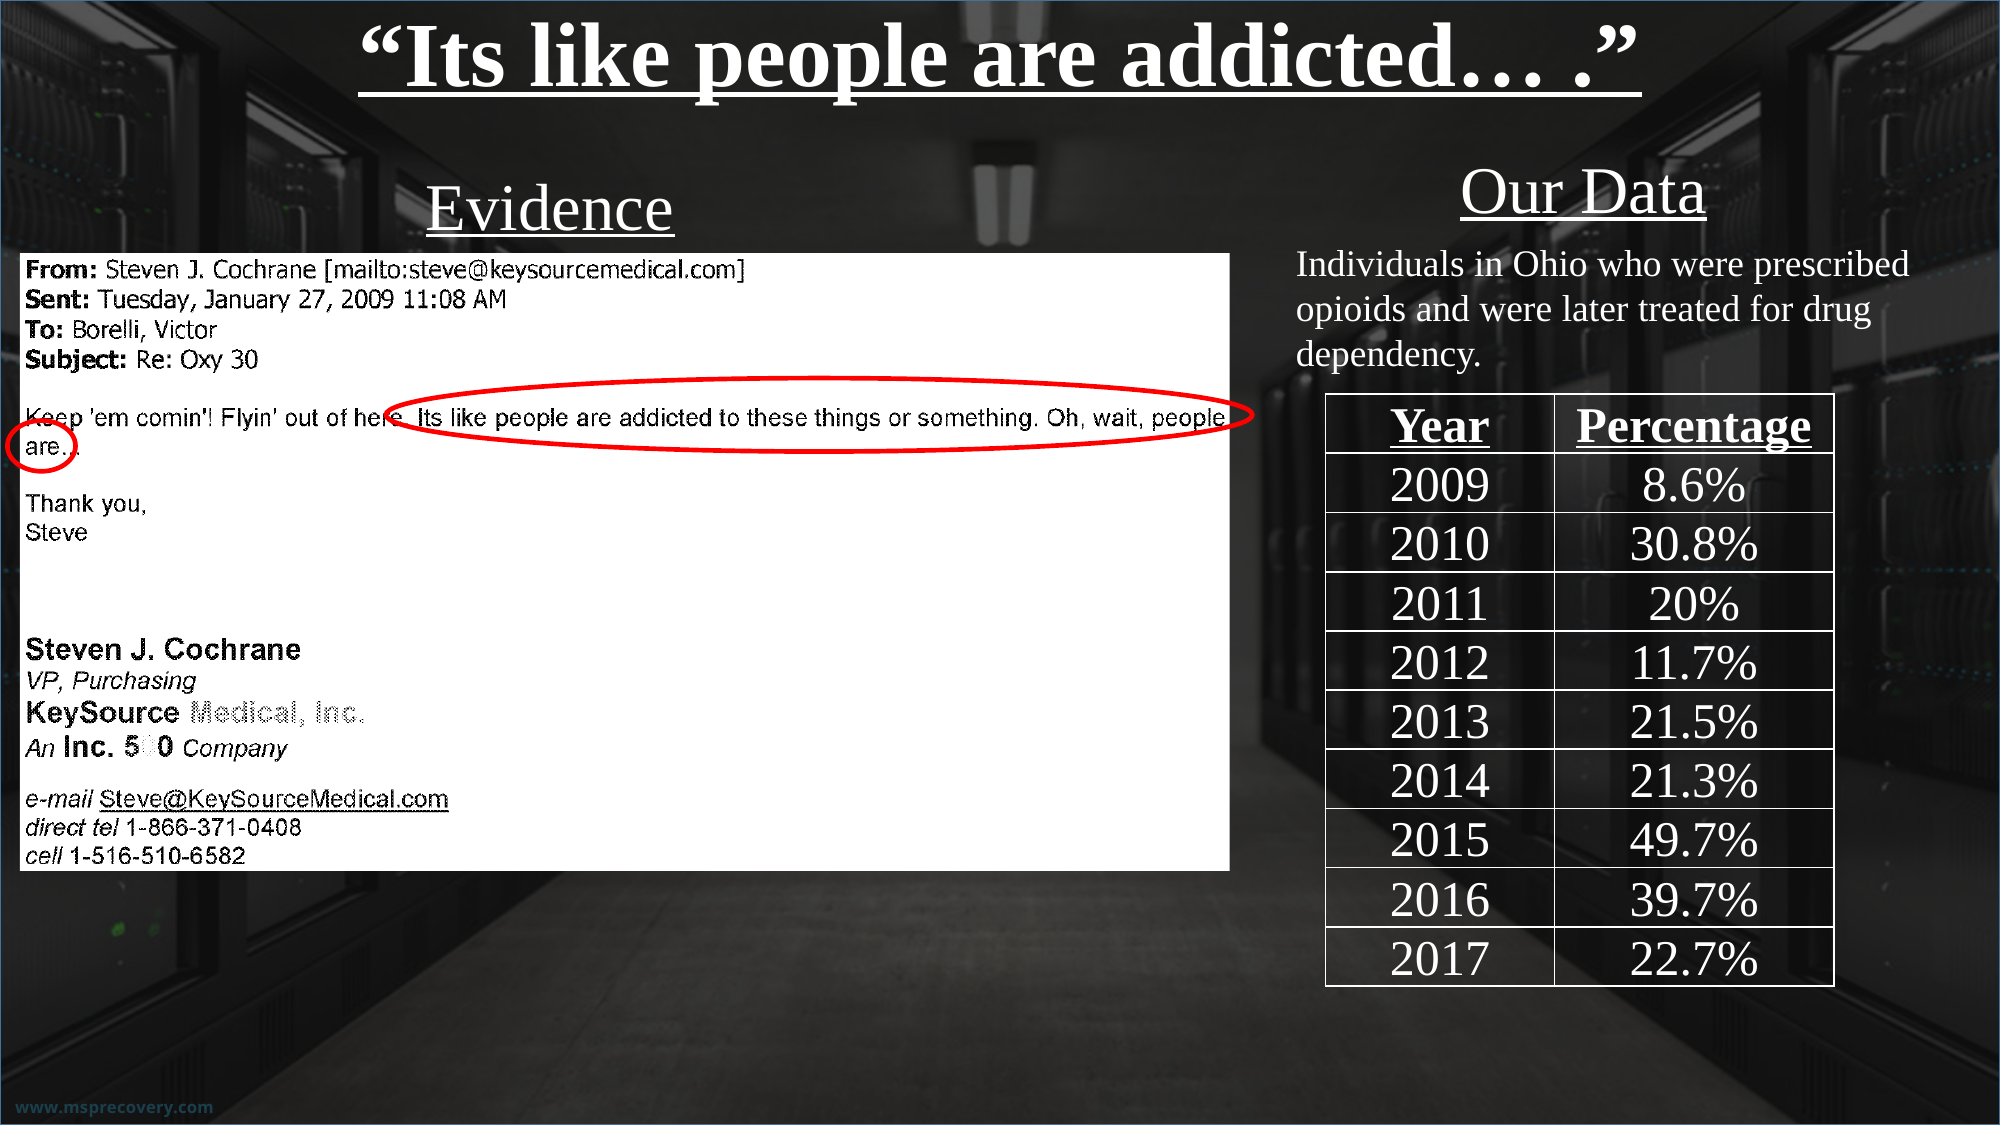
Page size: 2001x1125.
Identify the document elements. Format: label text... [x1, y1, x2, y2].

table_cell 2016 [1326, 868, 1554, 926]
table_cell 2014 [1326, 750, 1554, 808]
table_cell 2012 [1326, 632, 1554, 689]
table_cell 2011 [1326, 573, 1554, 630]
text_box [6, 425, 19, 467]
title “Its like people are addicted… .” [137, 0, 1863, 135]
table_cell 2017 [1326, 928, 1554, 985]
text_box [1230, 402, 1254, 428]
table_cell 2013 [1326, 691, 1554, 748]
text_box Our Data [1246, 145, 1921, 238]
text_box Evidence [212, 162, 888, 253]
table_cell 30.8% [1555, 513, 1833, 571]
table_cell 49.7% [1555, 809, 1833, 867]
table_cell 22.7% [1555, 928, 1833, 985]
table_cell 20% [1555, 573, 1833, 630]
text_box Individuals in Ohio who were prescribed opioids and were later treated for drug dependency. [1281, 231, 1956, 381]
table_cell 2015 [1326, 809, 1554, 867]
table_cell 2010 [1326, 513, 1554, 571]
table_cell 8.6% [1555, 454, 1833, 512]
table_cell 21.5% [1555, 691, 1833, 748]
table_cell 11.7% [1555, 632, 1833, 689]
table_header Percentage [1555, 395, 1833, 452]
table_cell 2009 [1326, 454, 1554, 512]
picture [19, 253, 1230, 871]
table_header Year [1326, 395, 1554, 452]
text_box [0, 0, 2000, 1125]
table_cell 21.3% [1555, 750, 1833, 808]
table_cell 39.7% [1555, 868, 1833, 926]
